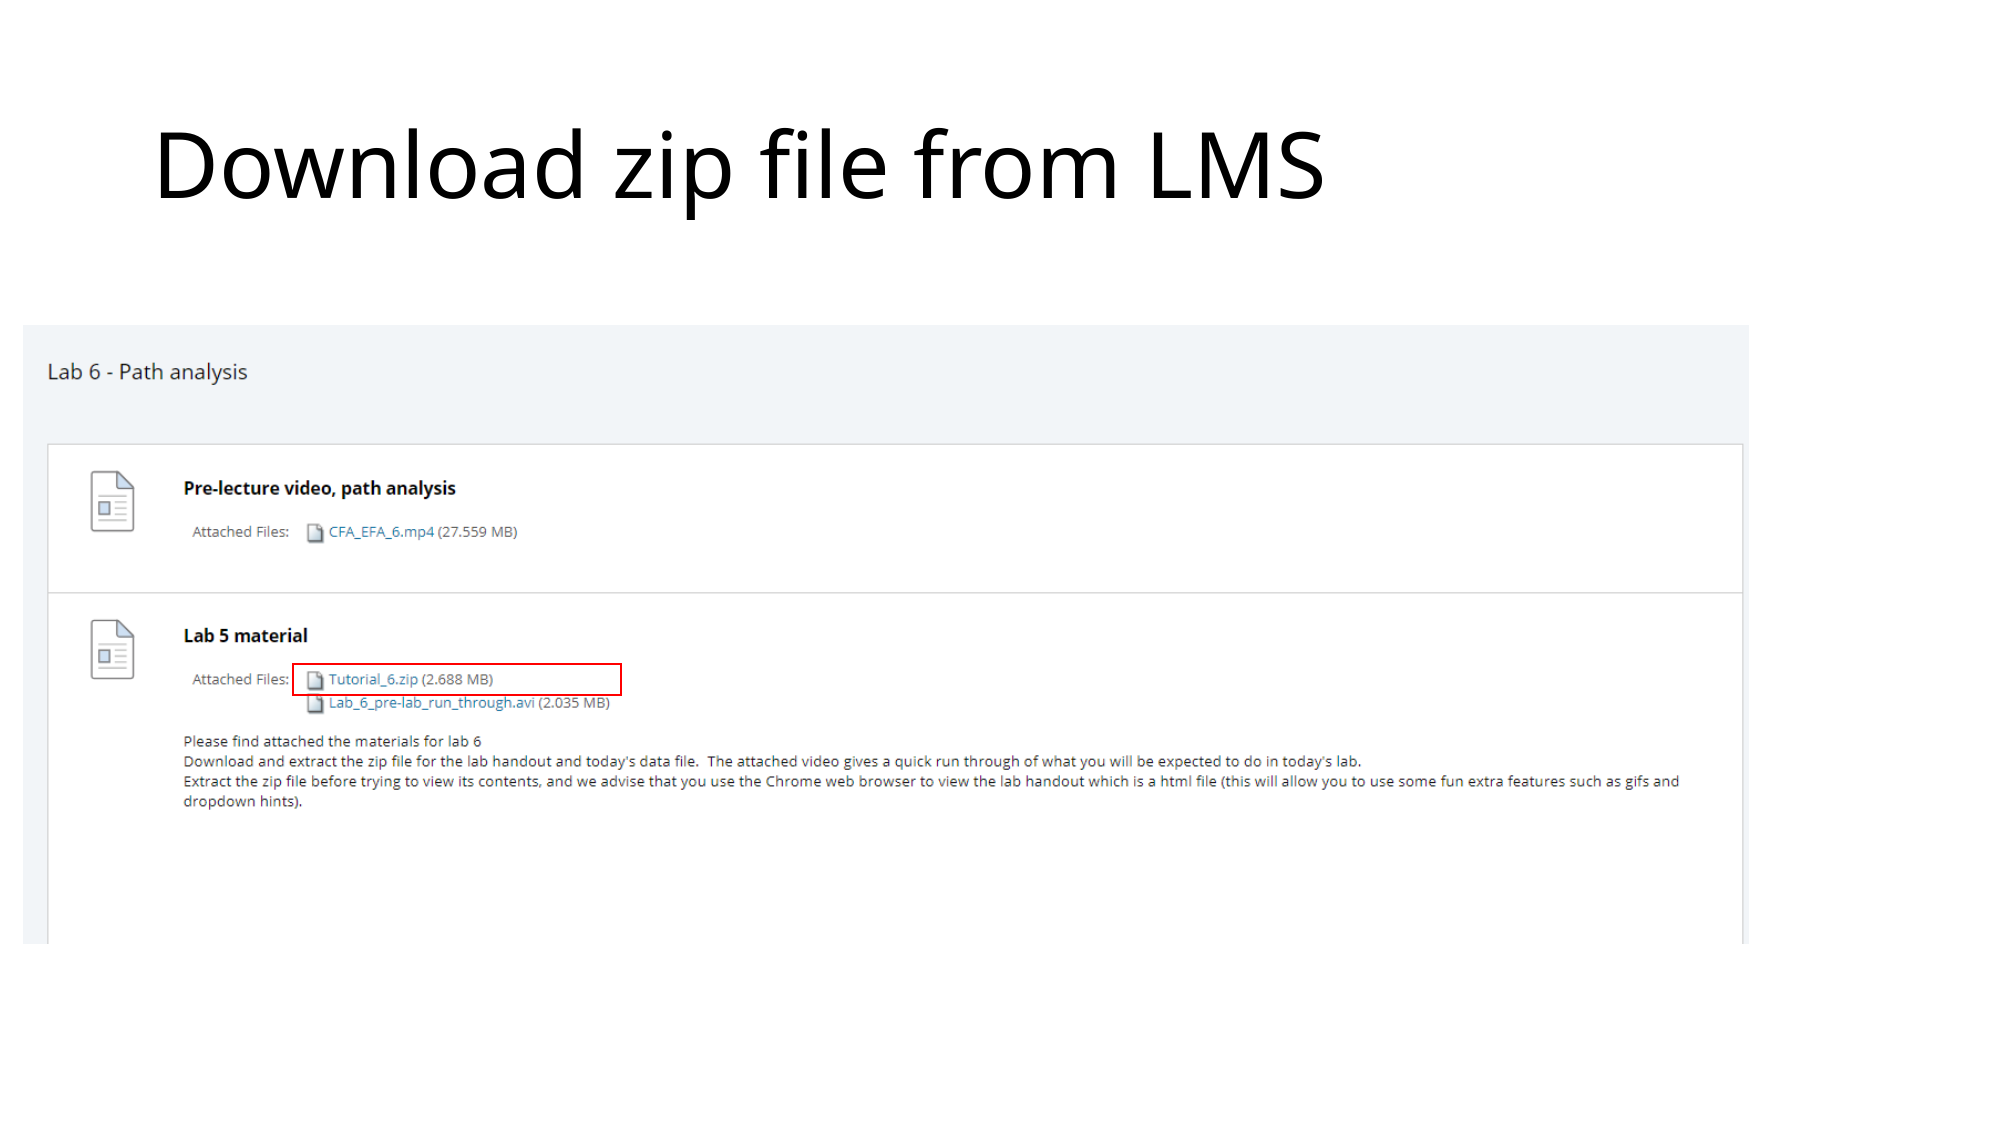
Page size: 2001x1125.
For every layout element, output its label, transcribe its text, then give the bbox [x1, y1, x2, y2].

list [23, 325, 1749, 944]
title Download zip file from LMS [137, 59, 1863, 278]
